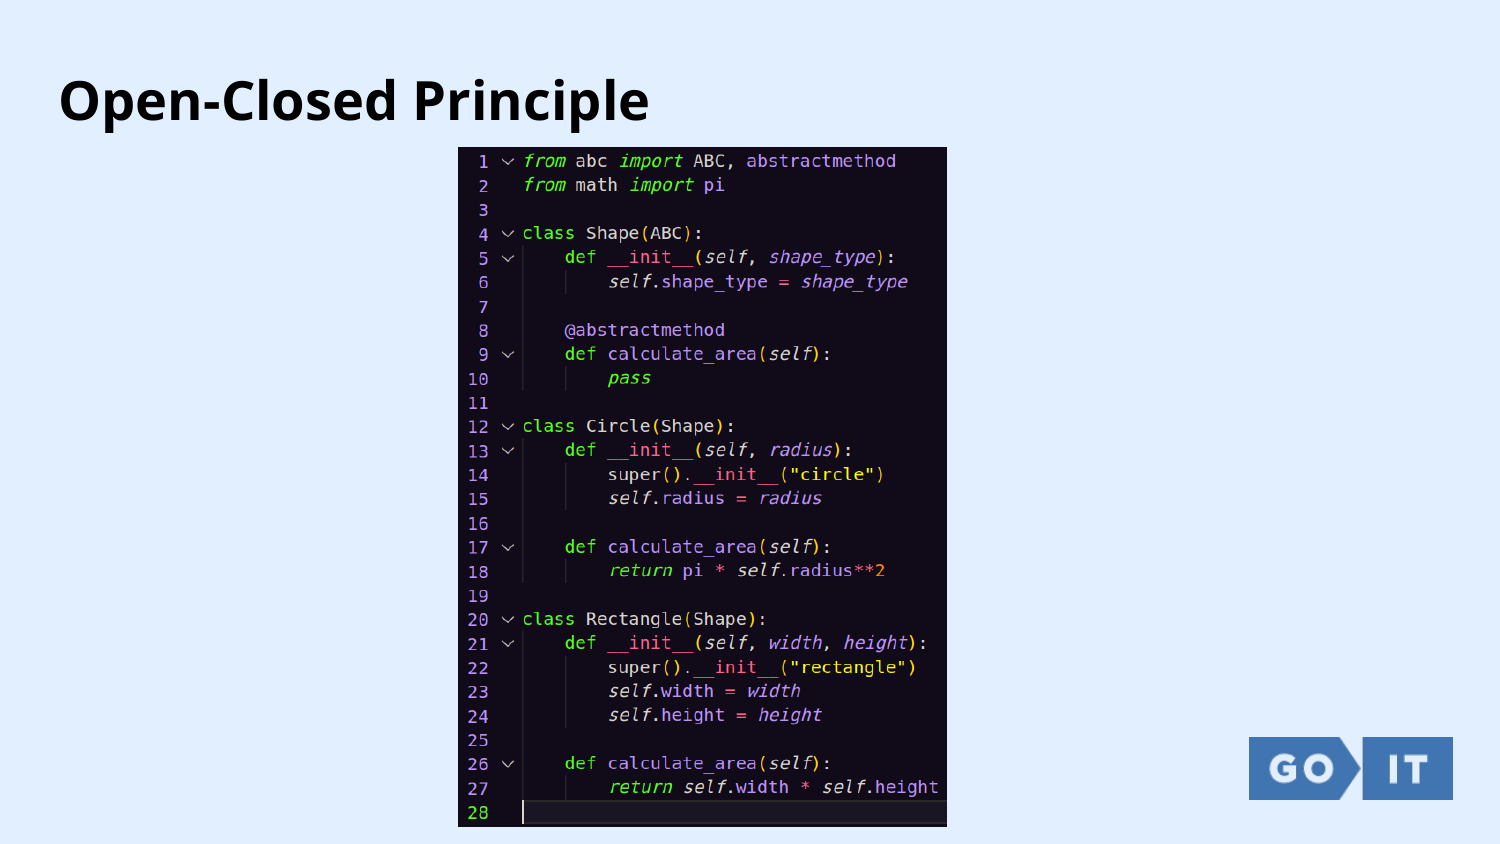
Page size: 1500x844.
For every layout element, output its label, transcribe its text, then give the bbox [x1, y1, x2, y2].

picture [458, 147, 947, 828]
text_box Open-Closed Principle [43, 51, 1362, 147]
picture [1249, 737, 1453, 800]
